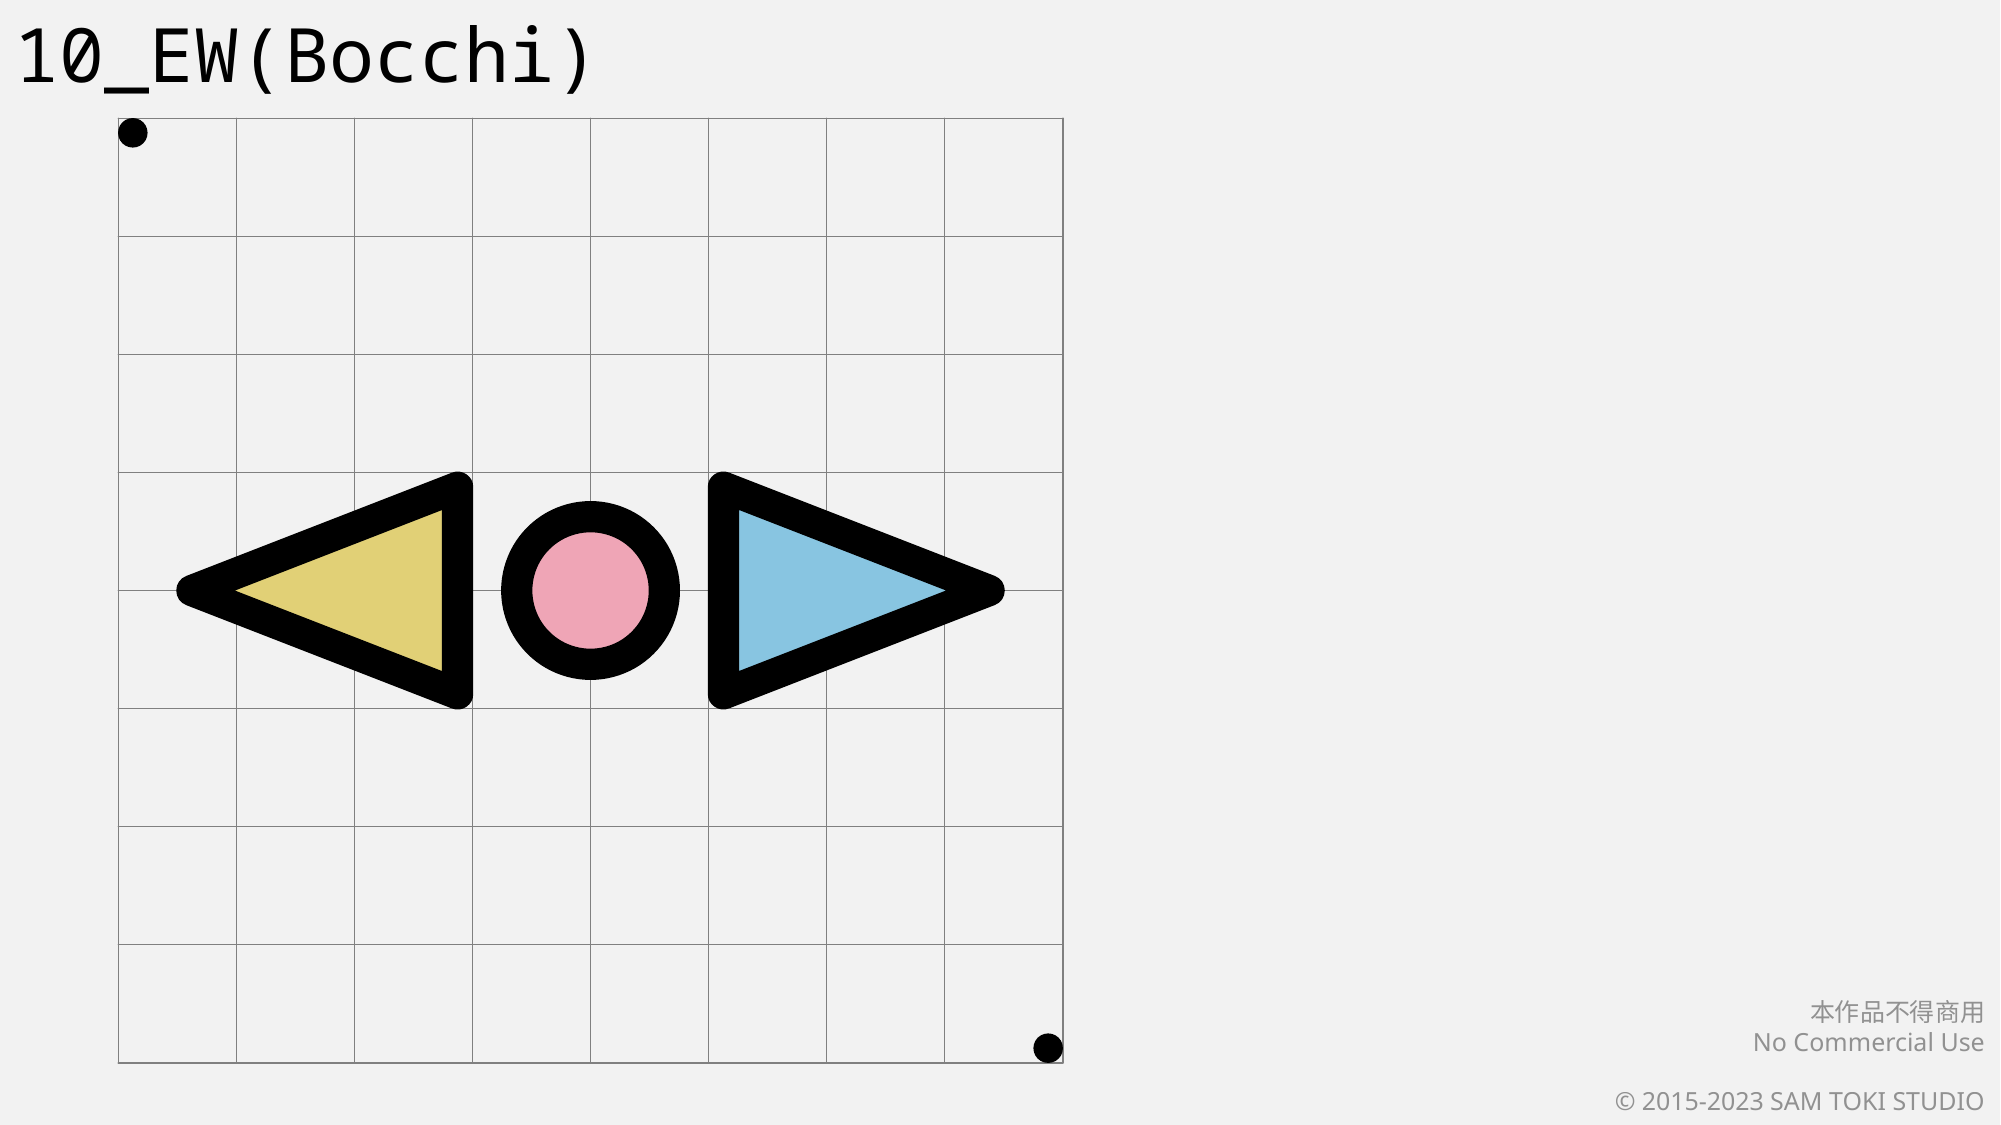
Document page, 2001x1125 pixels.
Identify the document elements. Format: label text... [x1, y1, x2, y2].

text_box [487, 191, 694, 990]
text_box 10_EW(Bocchi) [0, 0, 1772, 105]
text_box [118, 118, 1063, 1063]
